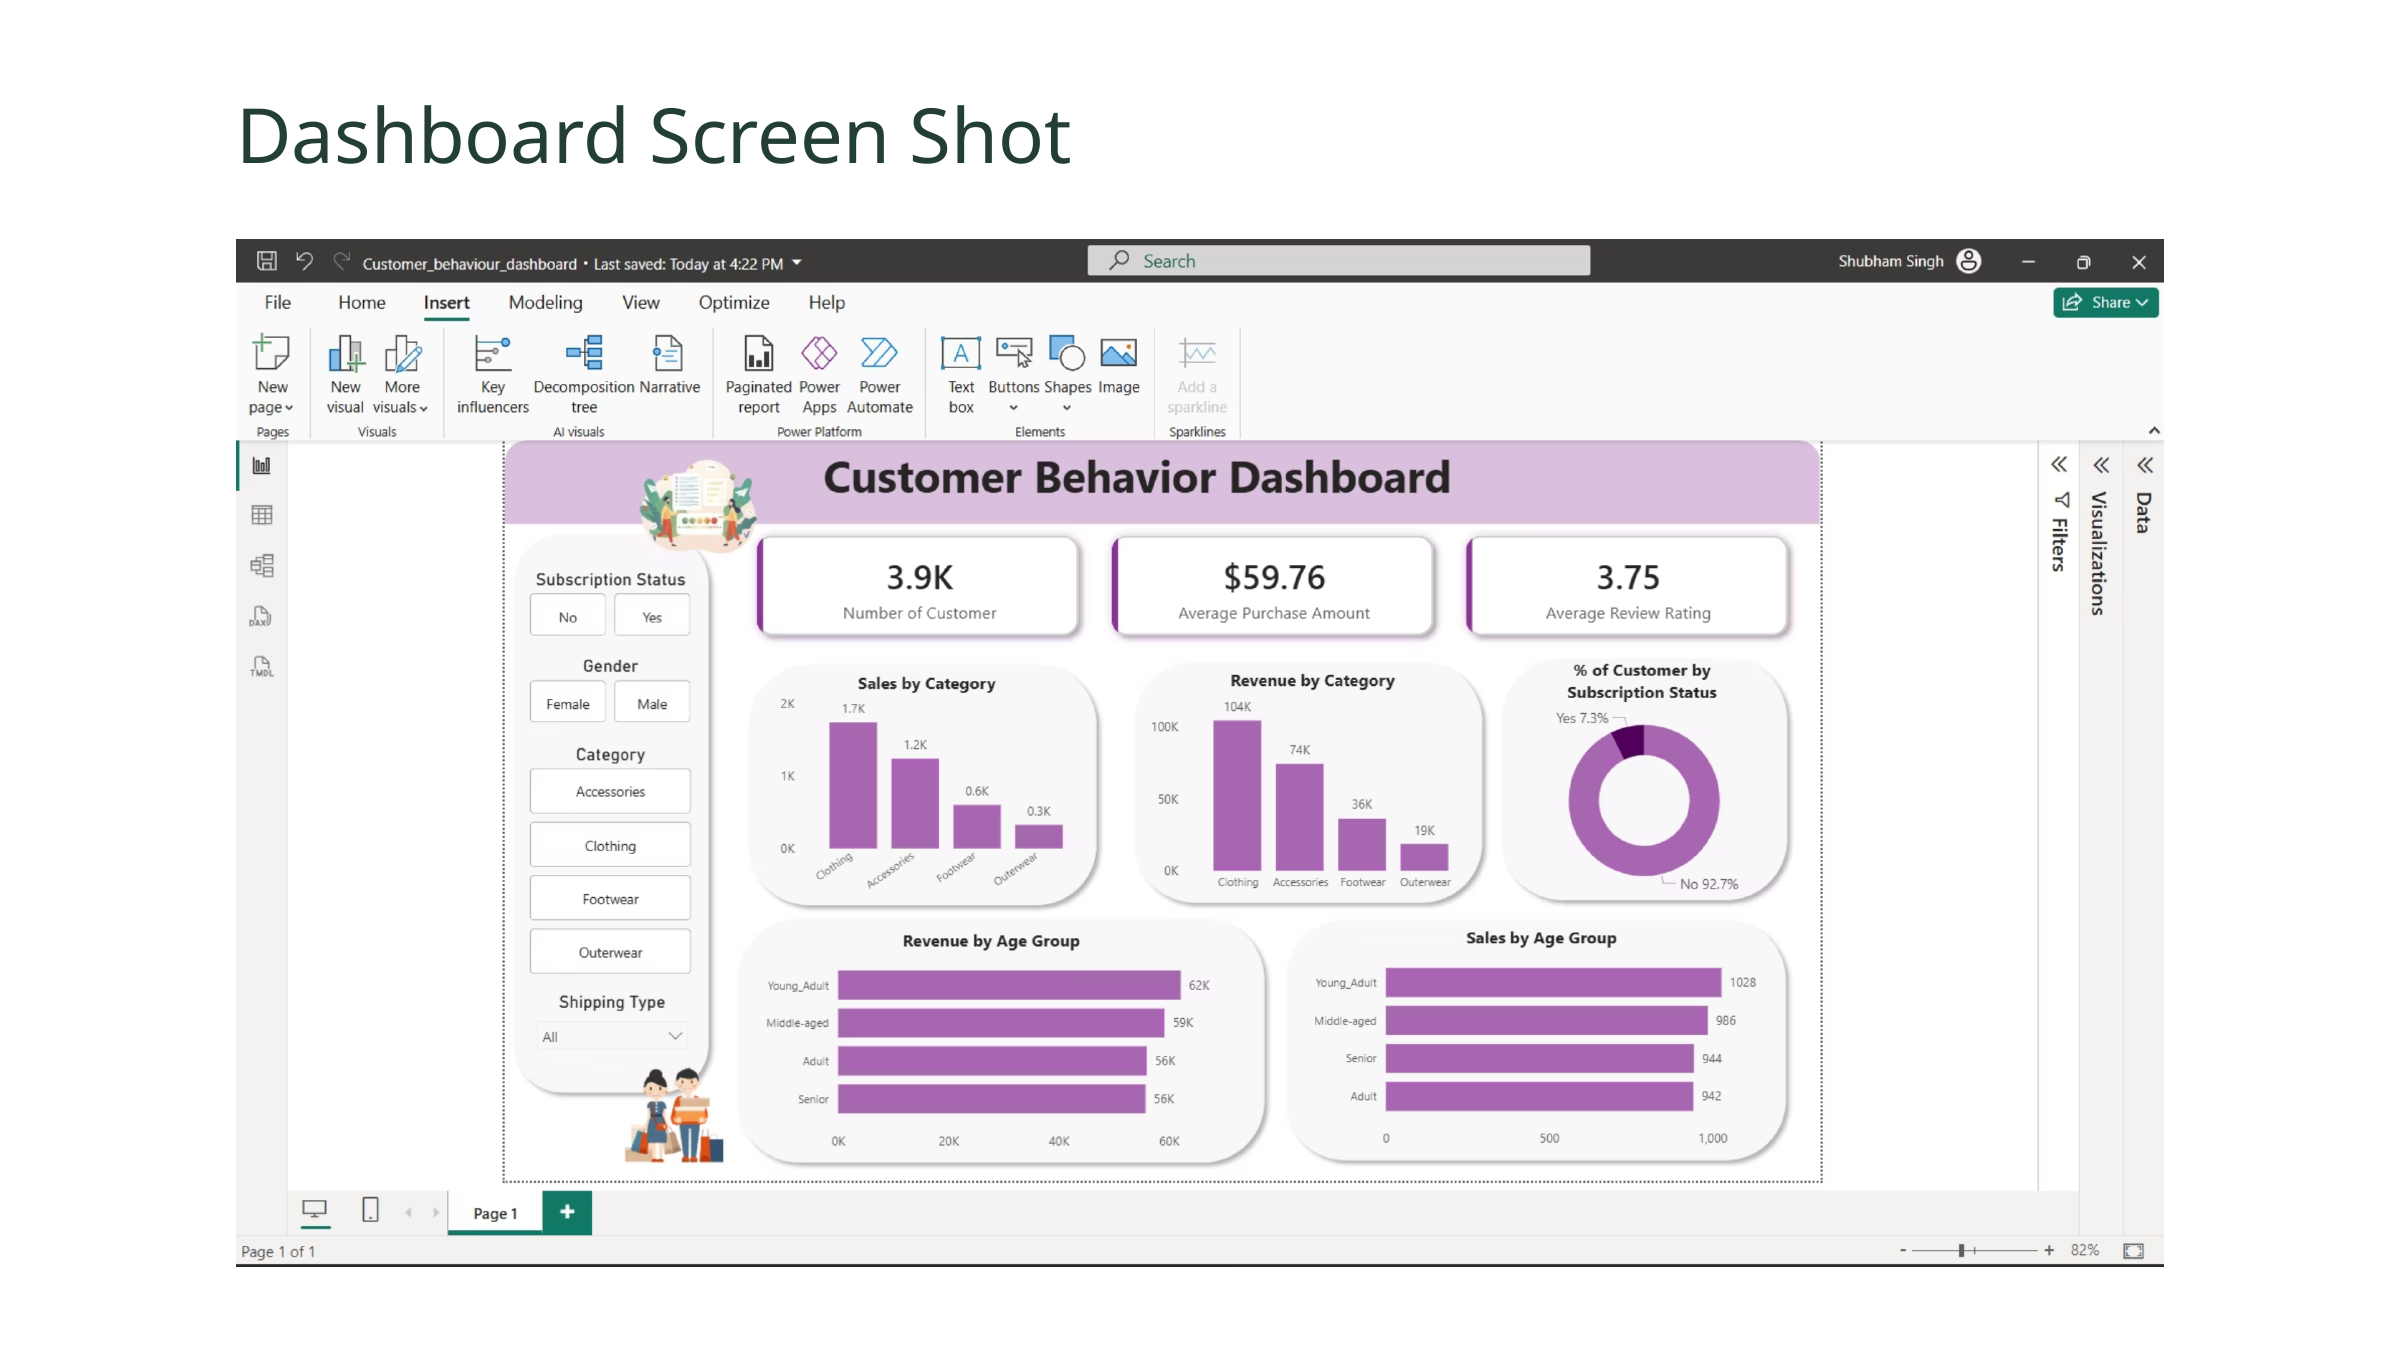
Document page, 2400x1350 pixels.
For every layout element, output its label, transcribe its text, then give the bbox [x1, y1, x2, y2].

picture [235, 239, 2164, 1268]
text_box Dashboard Screen Shot [236, 83, 1028, 179]
